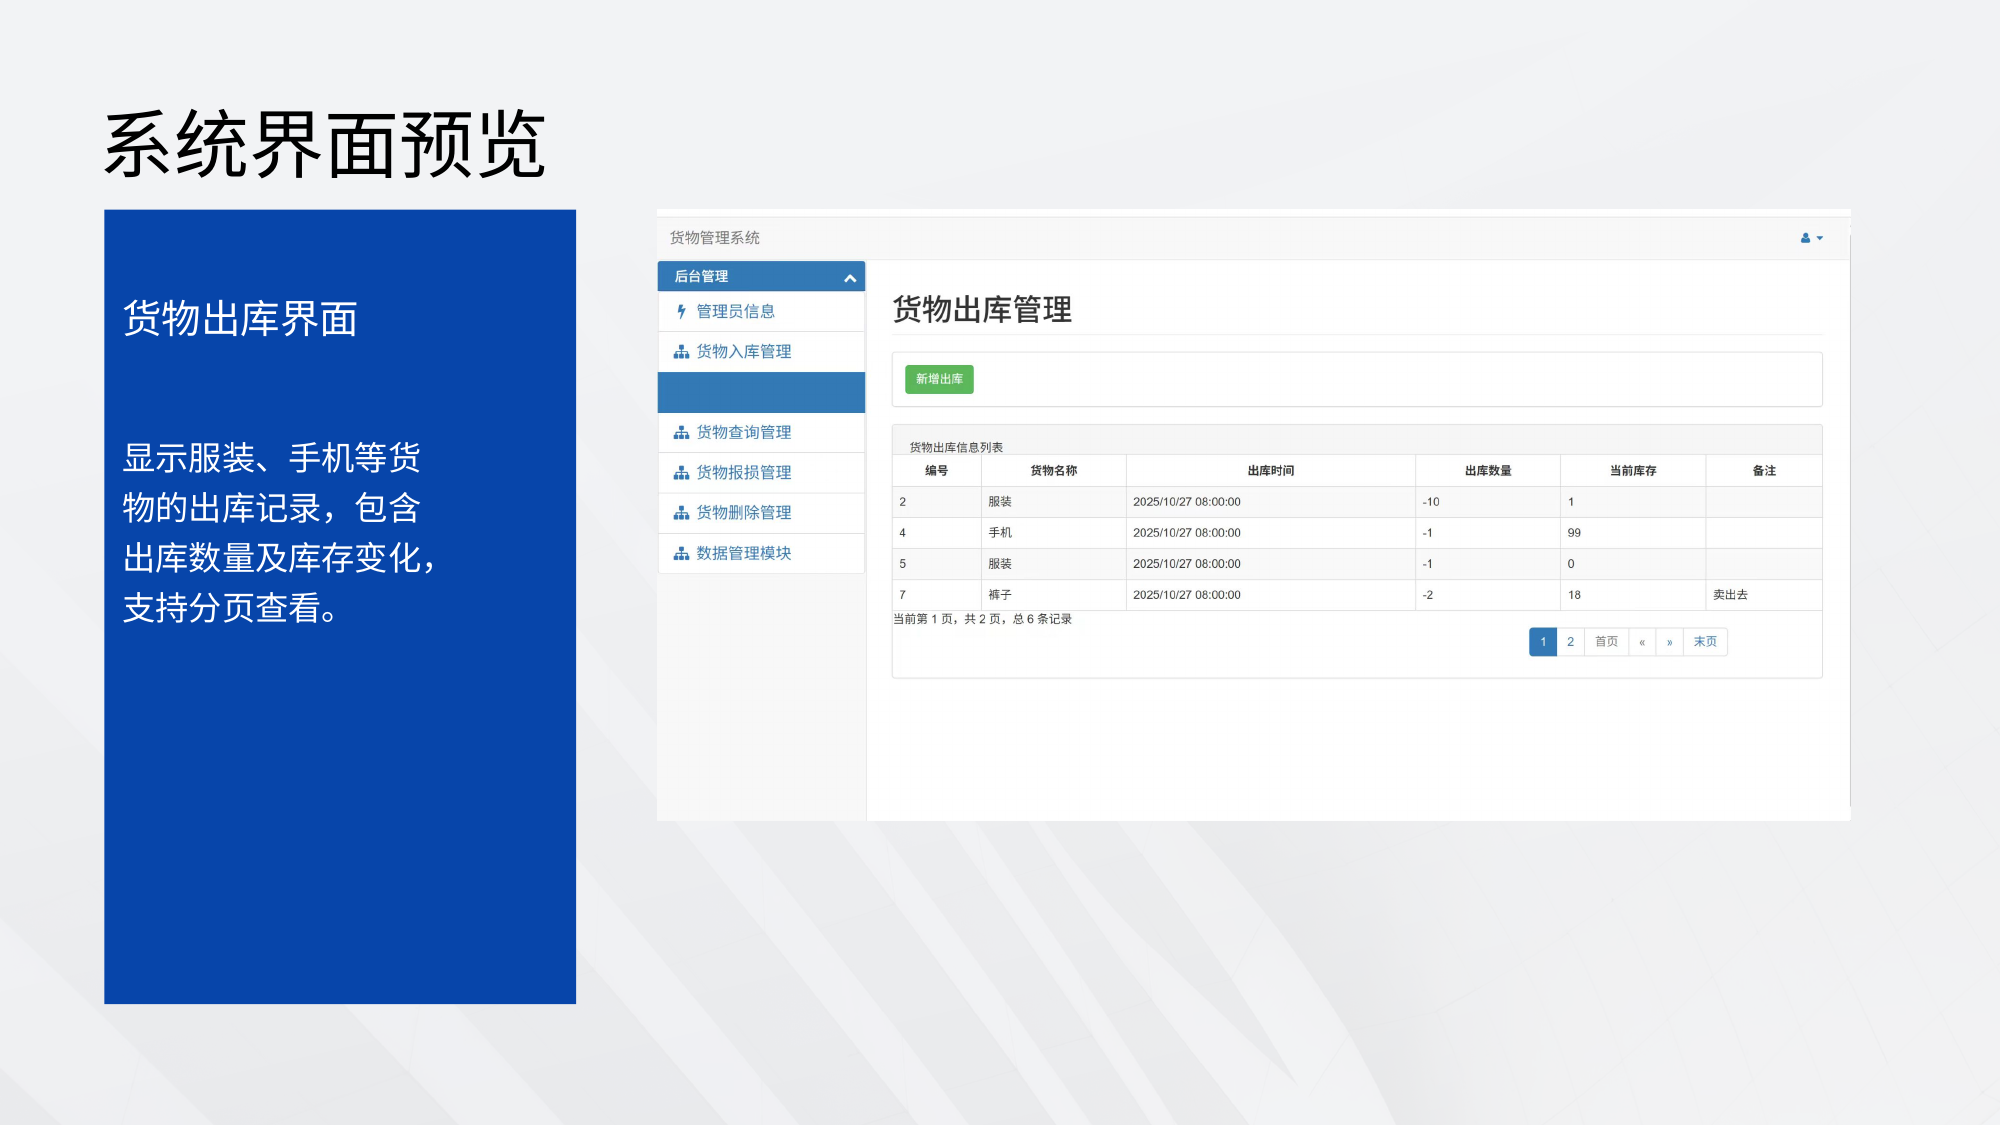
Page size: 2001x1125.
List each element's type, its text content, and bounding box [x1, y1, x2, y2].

list [104, 209, 577, 1005]
title 系统界面预览 [99, 87, 1900, 188]
picture [656, 208, 1852, 821]
list 货物出库界面 [122, 288, 435, 356]
list 显示服装、手机等货物的出库记录，包含出库数量及库存变化，支持分页查看。 [122, 427, 435, 728]
